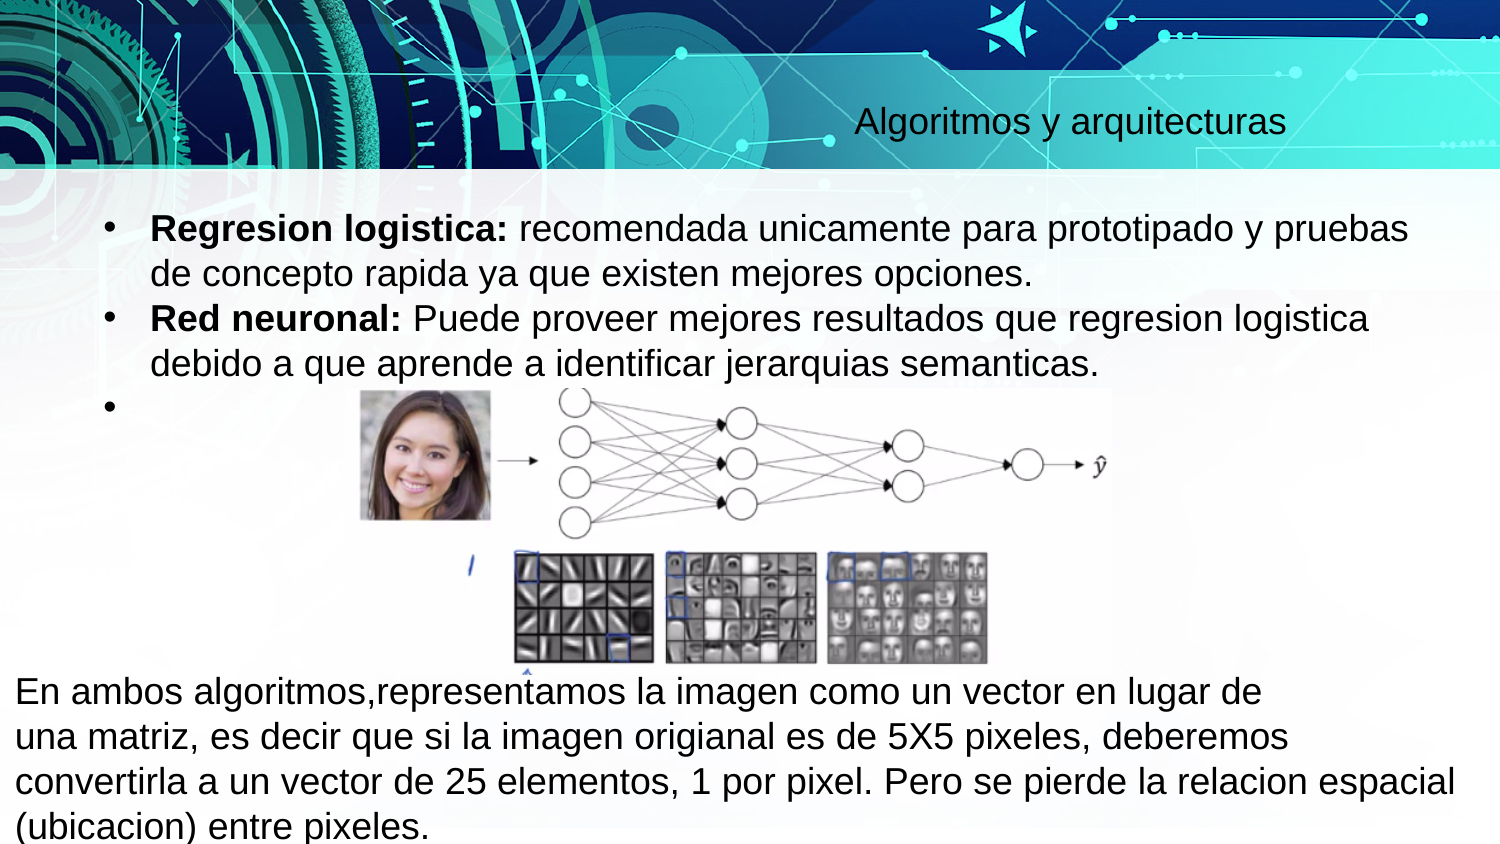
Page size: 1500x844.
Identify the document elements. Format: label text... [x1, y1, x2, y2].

text_box En ambos algoritmos,representamos la imagen como un vector en lugar de una matriz, es decir que si la imagen origianal es de 5X5 pixeles, deberemos convertirla a un vector de 25 elementos, 1 por pixel. Pero se pierde la relacion espacial (ubicacion) entre pixeles. [0, 660, 1500, 841]
text_box Algoritmos y arquitecturas [839, 90, 1485, 150]
picture [0, 0, 1500, 676]
text_box Regresion logistica: recomendada unicamente para prototipado y pruebas de concepto rapida ya que existen mejores opciones. Red neuronal: Puede proveer mejores resultados que regresion logistica debido a que aprende a identificar jerarquias semanticas. [88, 196, 1469, 572]
